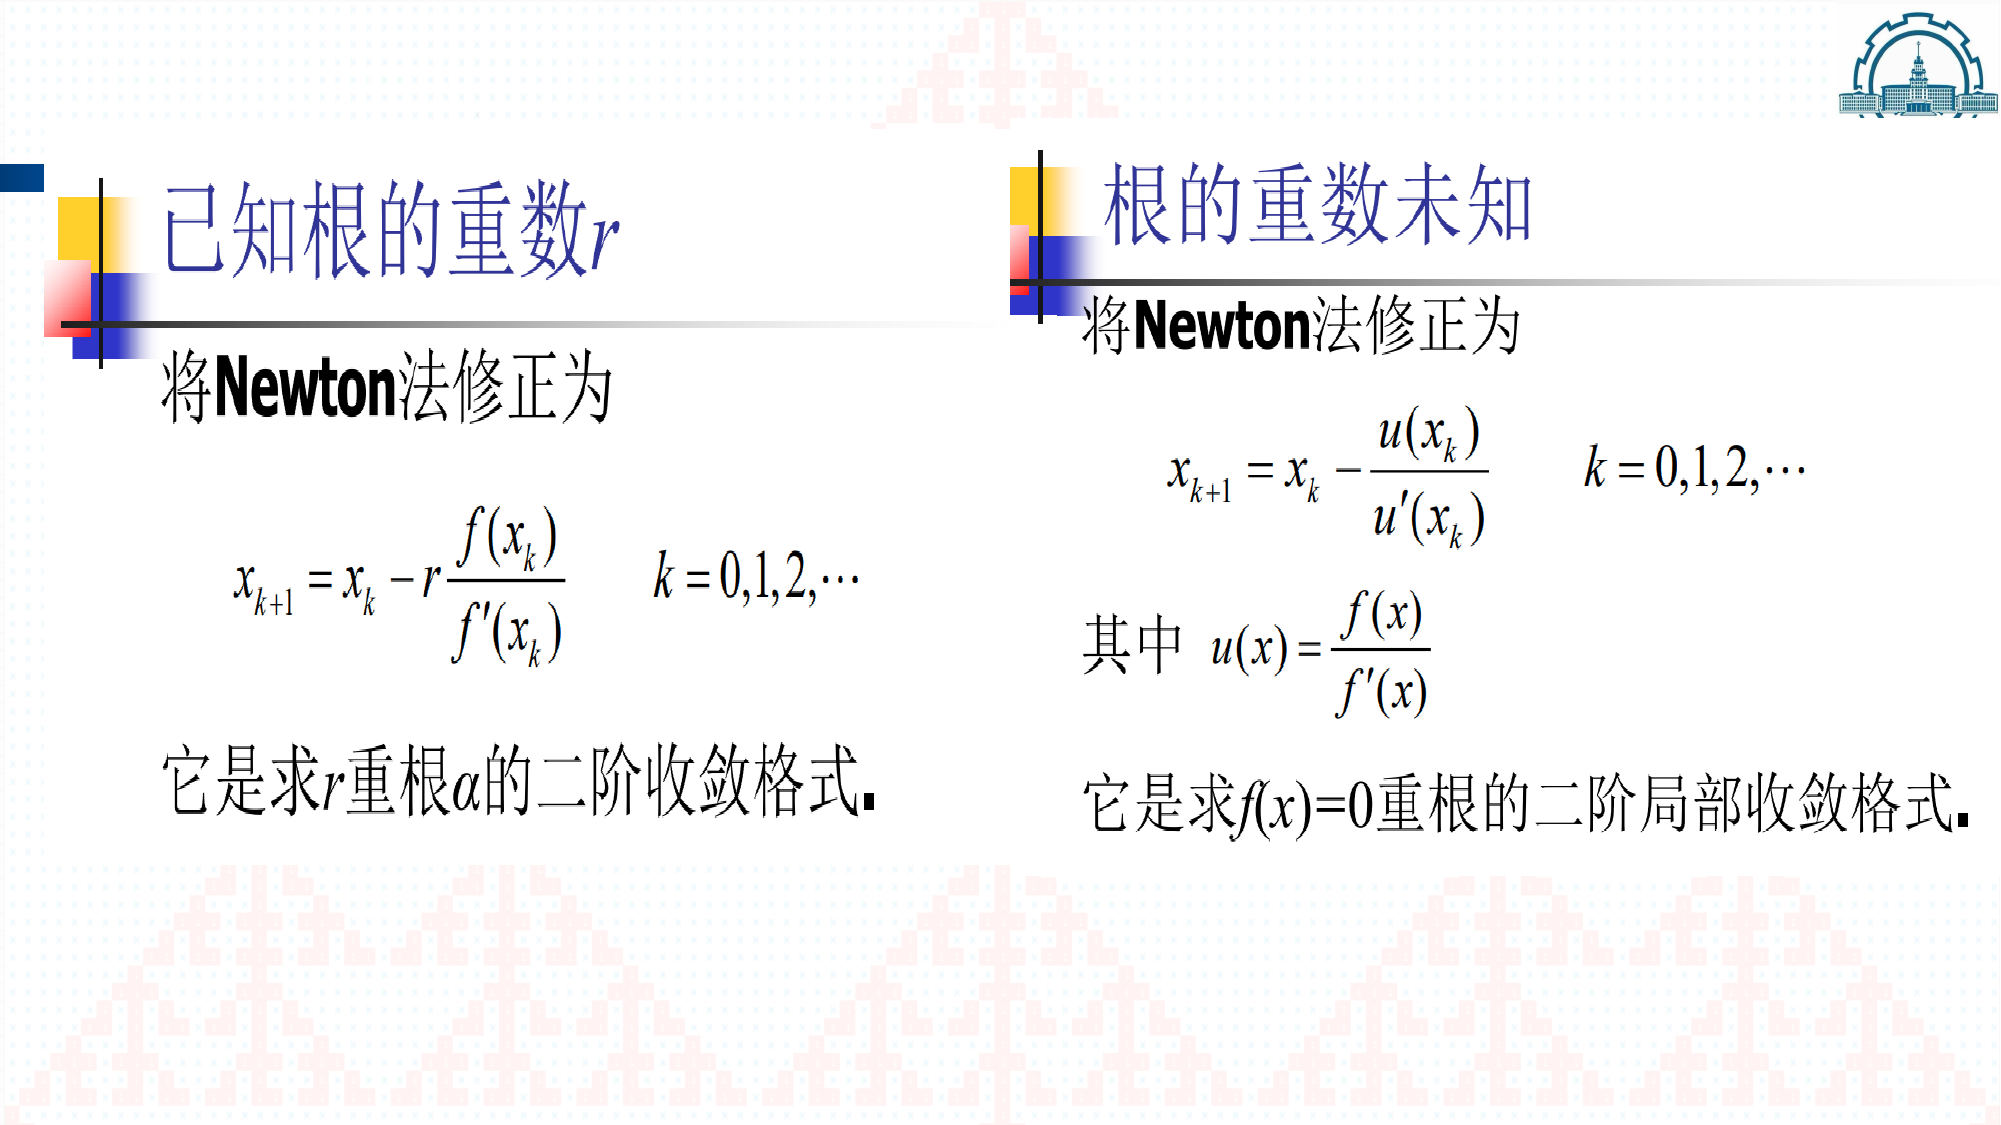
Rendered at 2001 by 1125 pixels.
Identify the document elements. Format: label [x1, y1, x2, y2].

picture [44, 0, 2000, 876]
